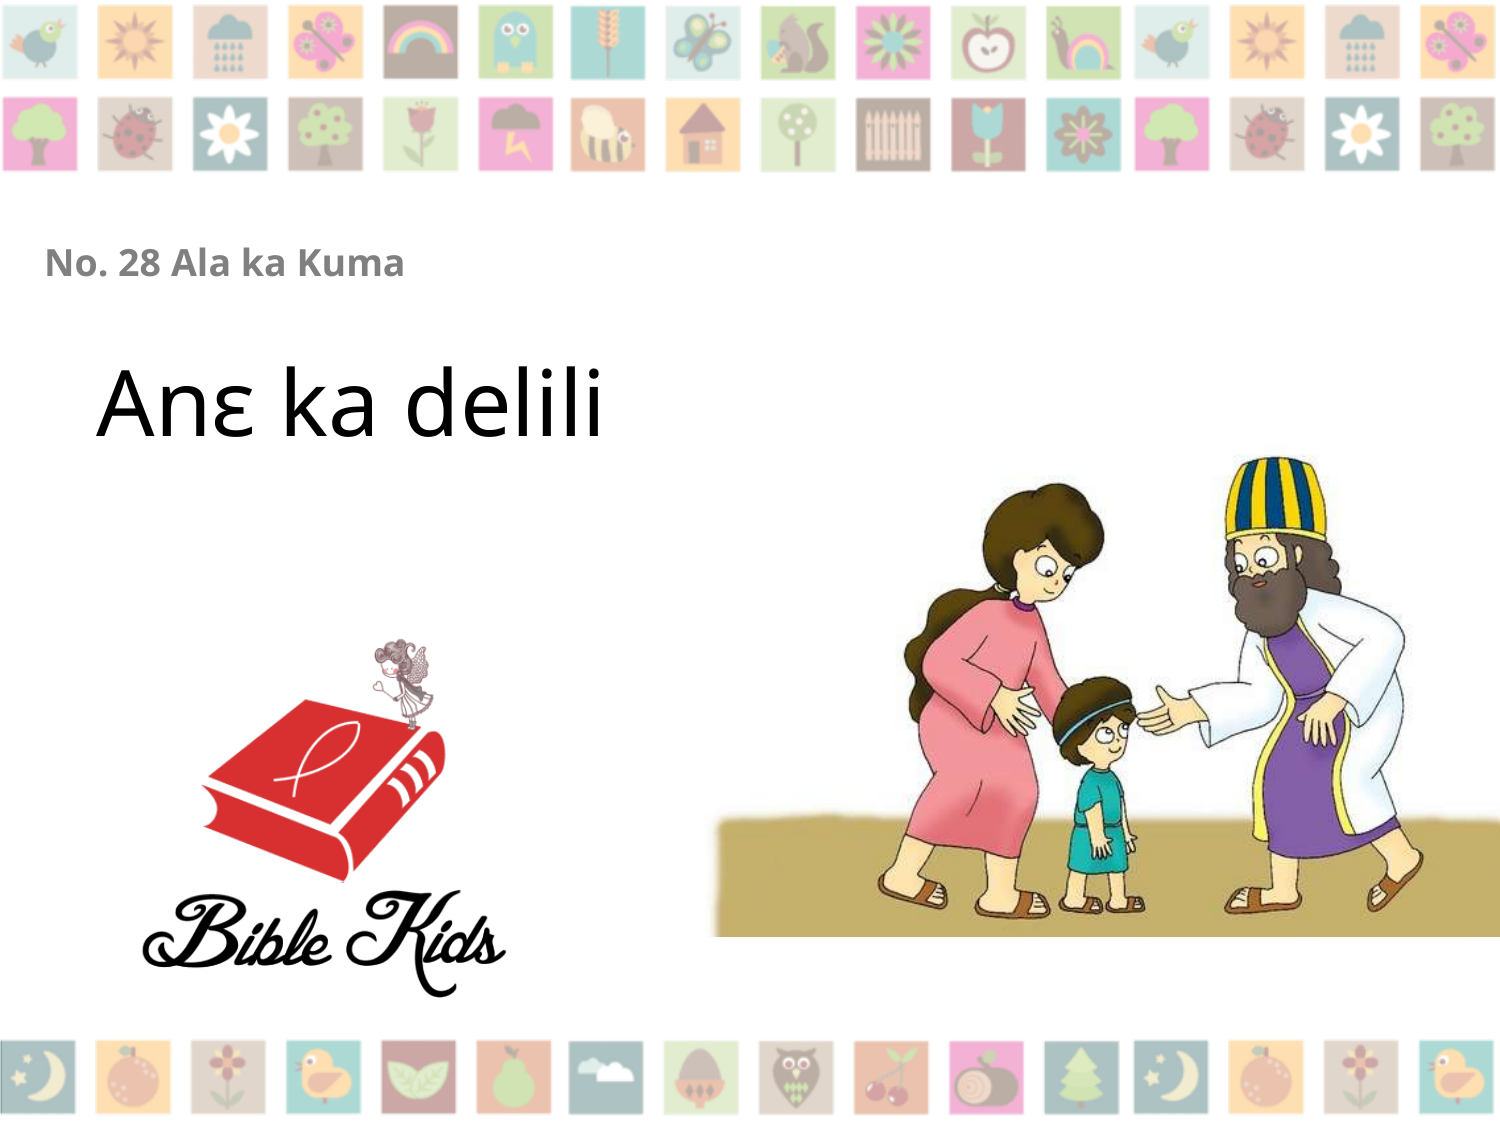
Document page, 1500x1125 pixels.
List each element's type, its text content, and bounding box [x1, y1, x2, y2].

text_box Anɛ ka delili [29, 336, 638, 462]
picture [117, 600, 544, 1027]
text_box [0, 1028, 1500, 1118]
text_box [0, 3, 1500, 181]
picture [643, 328, 1500, 937]
text_box No. 28 Ala ka Kuma [29, 231, 543, 292]
